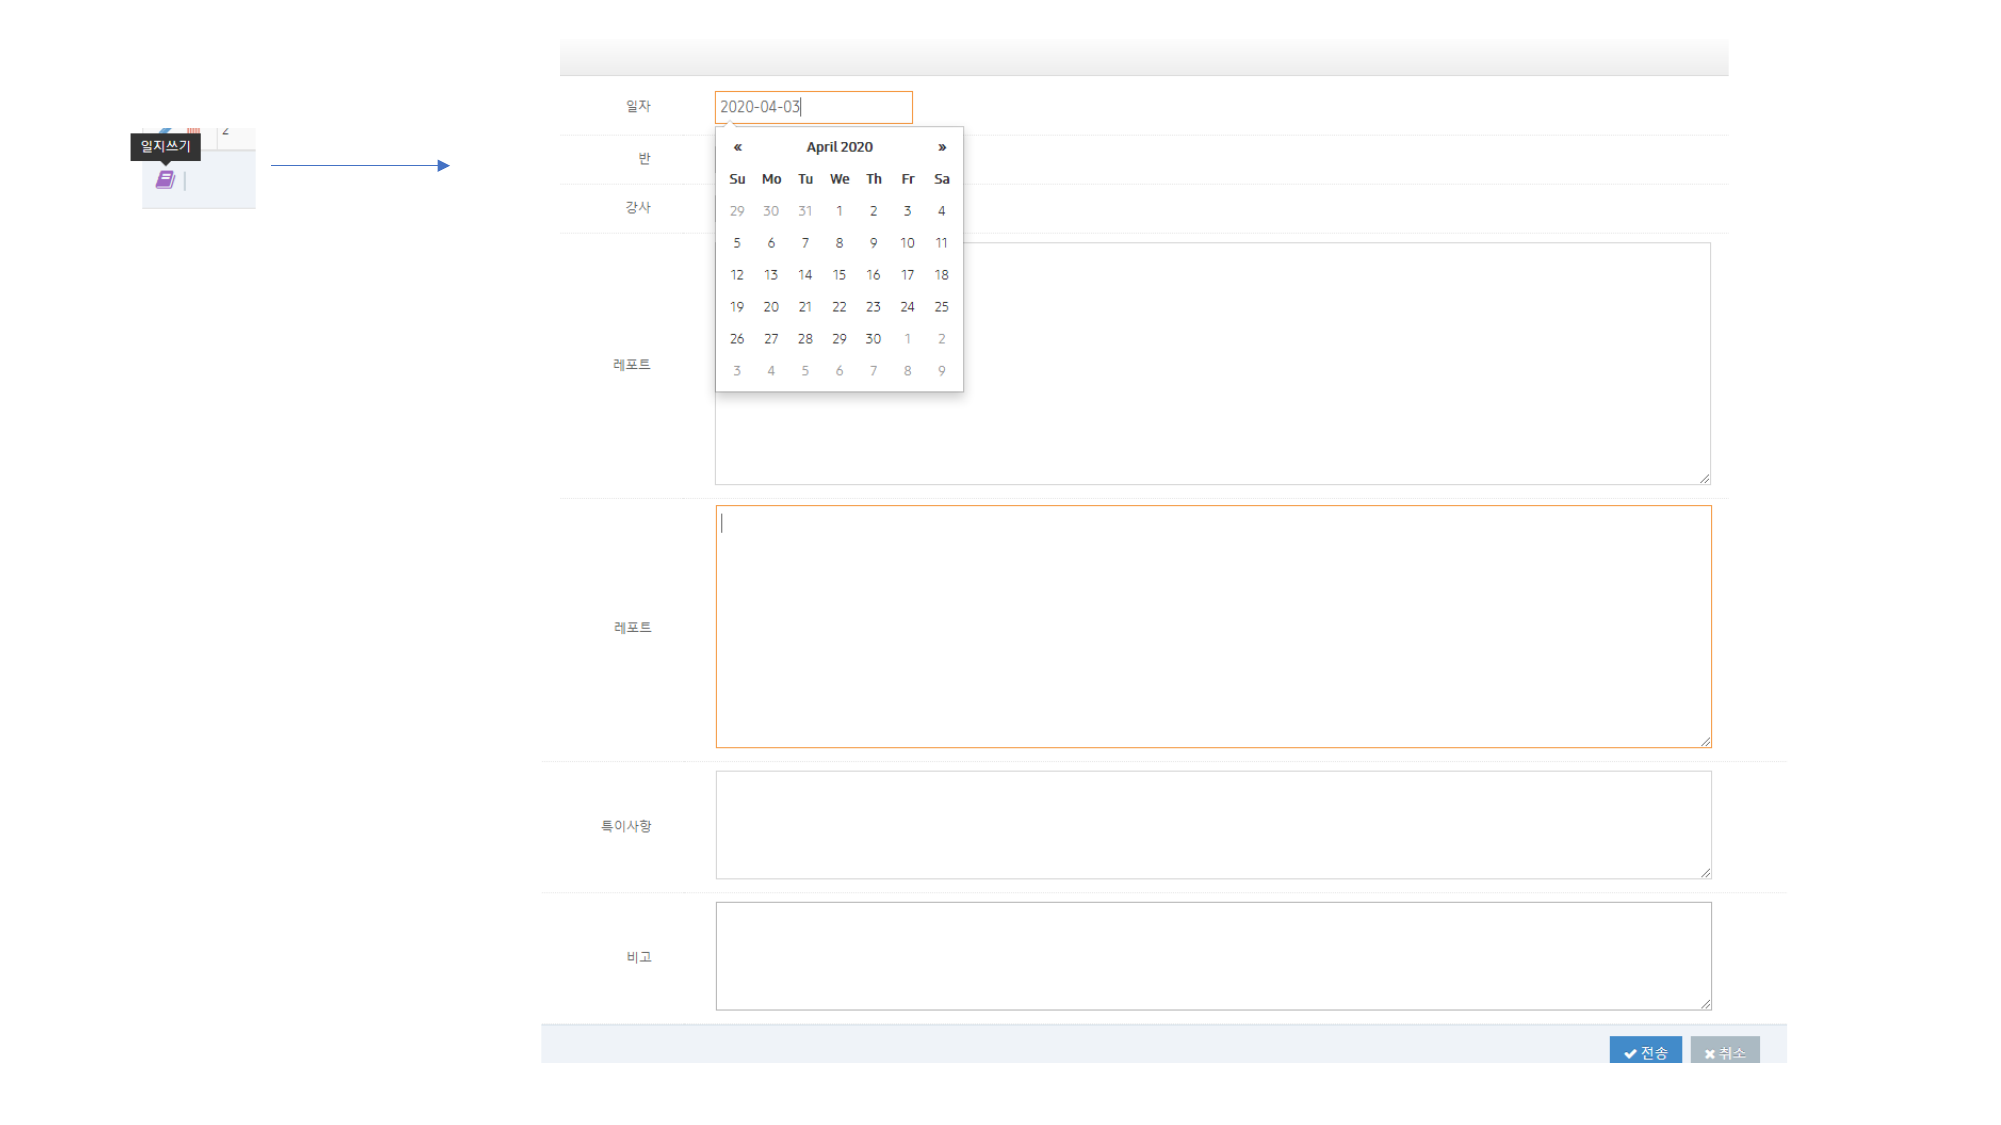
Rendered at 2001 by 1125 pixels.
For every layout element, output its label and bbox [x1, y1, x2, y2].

picture [124, 128, 256, 219]
picture [559, 39, 1729, 499]
picture [541, 503, 1788, 1063]
